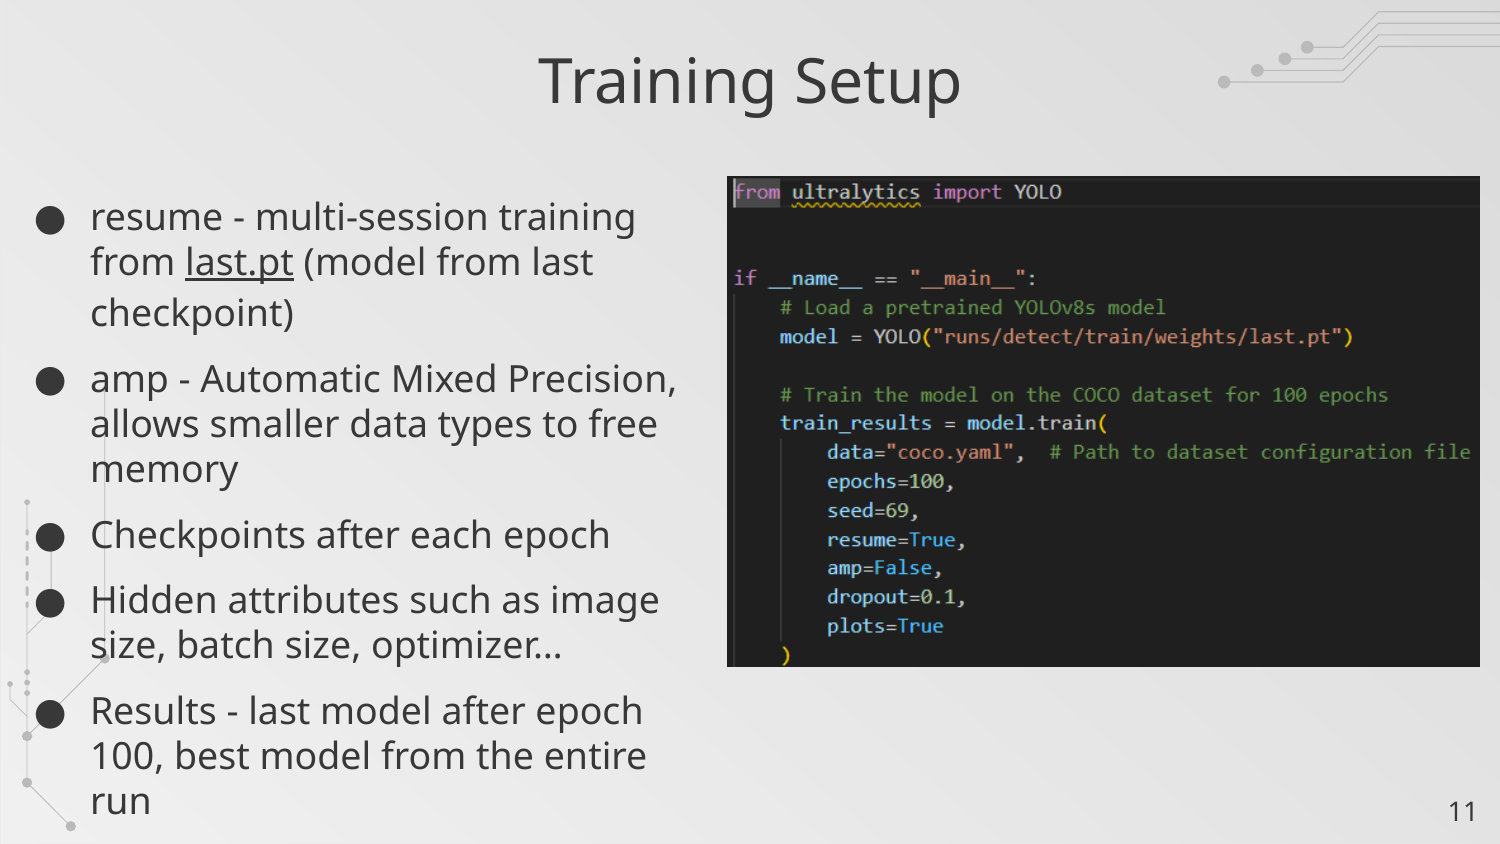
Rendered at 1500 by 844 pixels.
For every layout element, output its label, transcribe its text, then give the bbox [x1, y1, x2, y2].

slide_number ‹#› [1403, 779, 1494, 844]
title Training Setup [314, 26, 1188, 121]
picture [727, 176, 1480, 668]
subtitle resume - multi-session training from last.pt (model from last checkpoint) amp - Automatic Mixed Precision, allows smaller data types to free memory Checkpoints after each epoch Hidden attributes such as image size, batch size, optimizer… Results - last model after epoch 100, best model from the entire run [0, 177, 698, 356]
